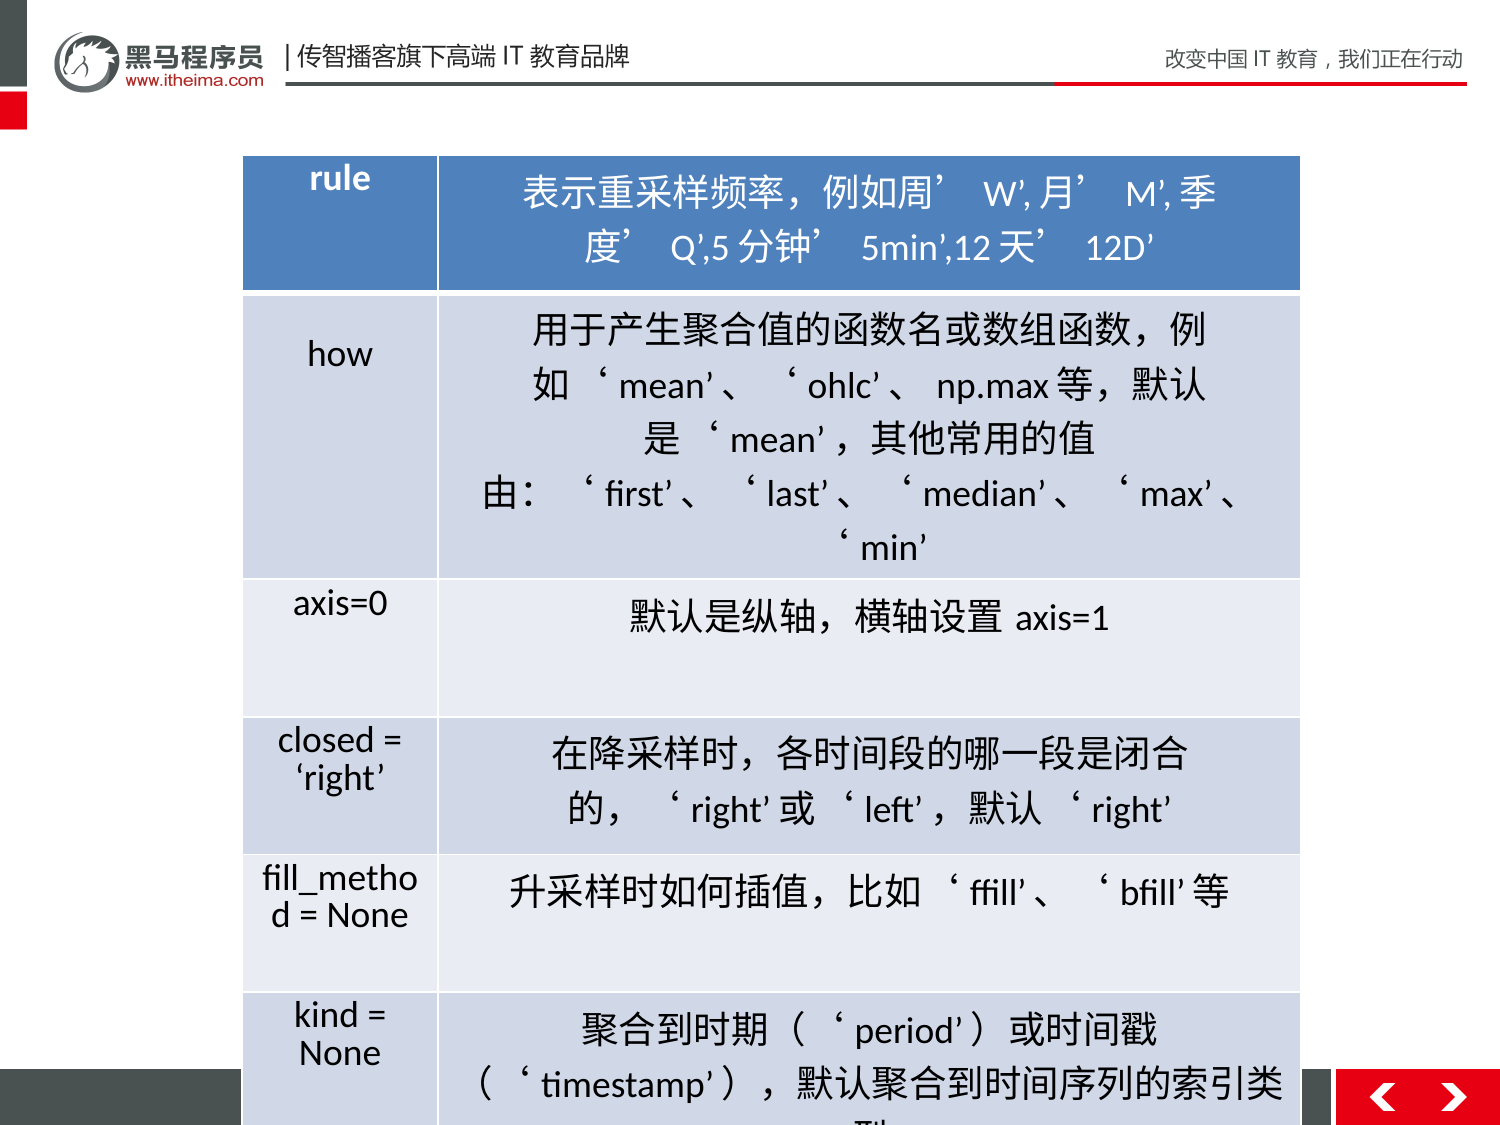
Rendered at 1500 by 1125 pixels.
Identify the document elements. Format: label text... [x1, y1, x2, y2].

table_cell 用于产生聚合值的函数名或数组函数，例如‘mean’、‘ohlc’、np.max等，默认是‘mean’，其他常用的值由：‘first’、‘last’、‘median’、‘max’、‘min’ [439, 296, 1300, 578]
table_header rule [243, 156, 437, 290]
table_cell 升采样时如何插值，比如‘ffill’、‘bfill’等 [439, 855, 1300, 991]
table_cell 默认是纵轴，横轴设置axis=1 [439, 580, 1300, 716]
table_cell 在降采样时，各时间段的哪一段是闭合的，‘right’或‘left’，默认‘right’ [439, 718, 1300, 854]
table_cell kind = None [243, 993, 437, 1125]
table_cell closed = ‘right’ [243, 718, 437, 854]
table_cell axis=0 [243, 580, 437, 716]
table_header 表示重采样频率，例如周’W’,月’M’,季度’Q’,5分钟’5min’,12天’12D’ [439, 156, 1300, 290]
picture [0, 0, 1500, 1125]
table_cell how [243, 296, 437, 578]
table_cell fill_method = None [243, 855, 437, 991]
table_cell 聚合到时期（‘period’）或时间戳（‘timestamp’），默认聚合到时间序列的索引类型 [439, 993, 1300, 1125]
